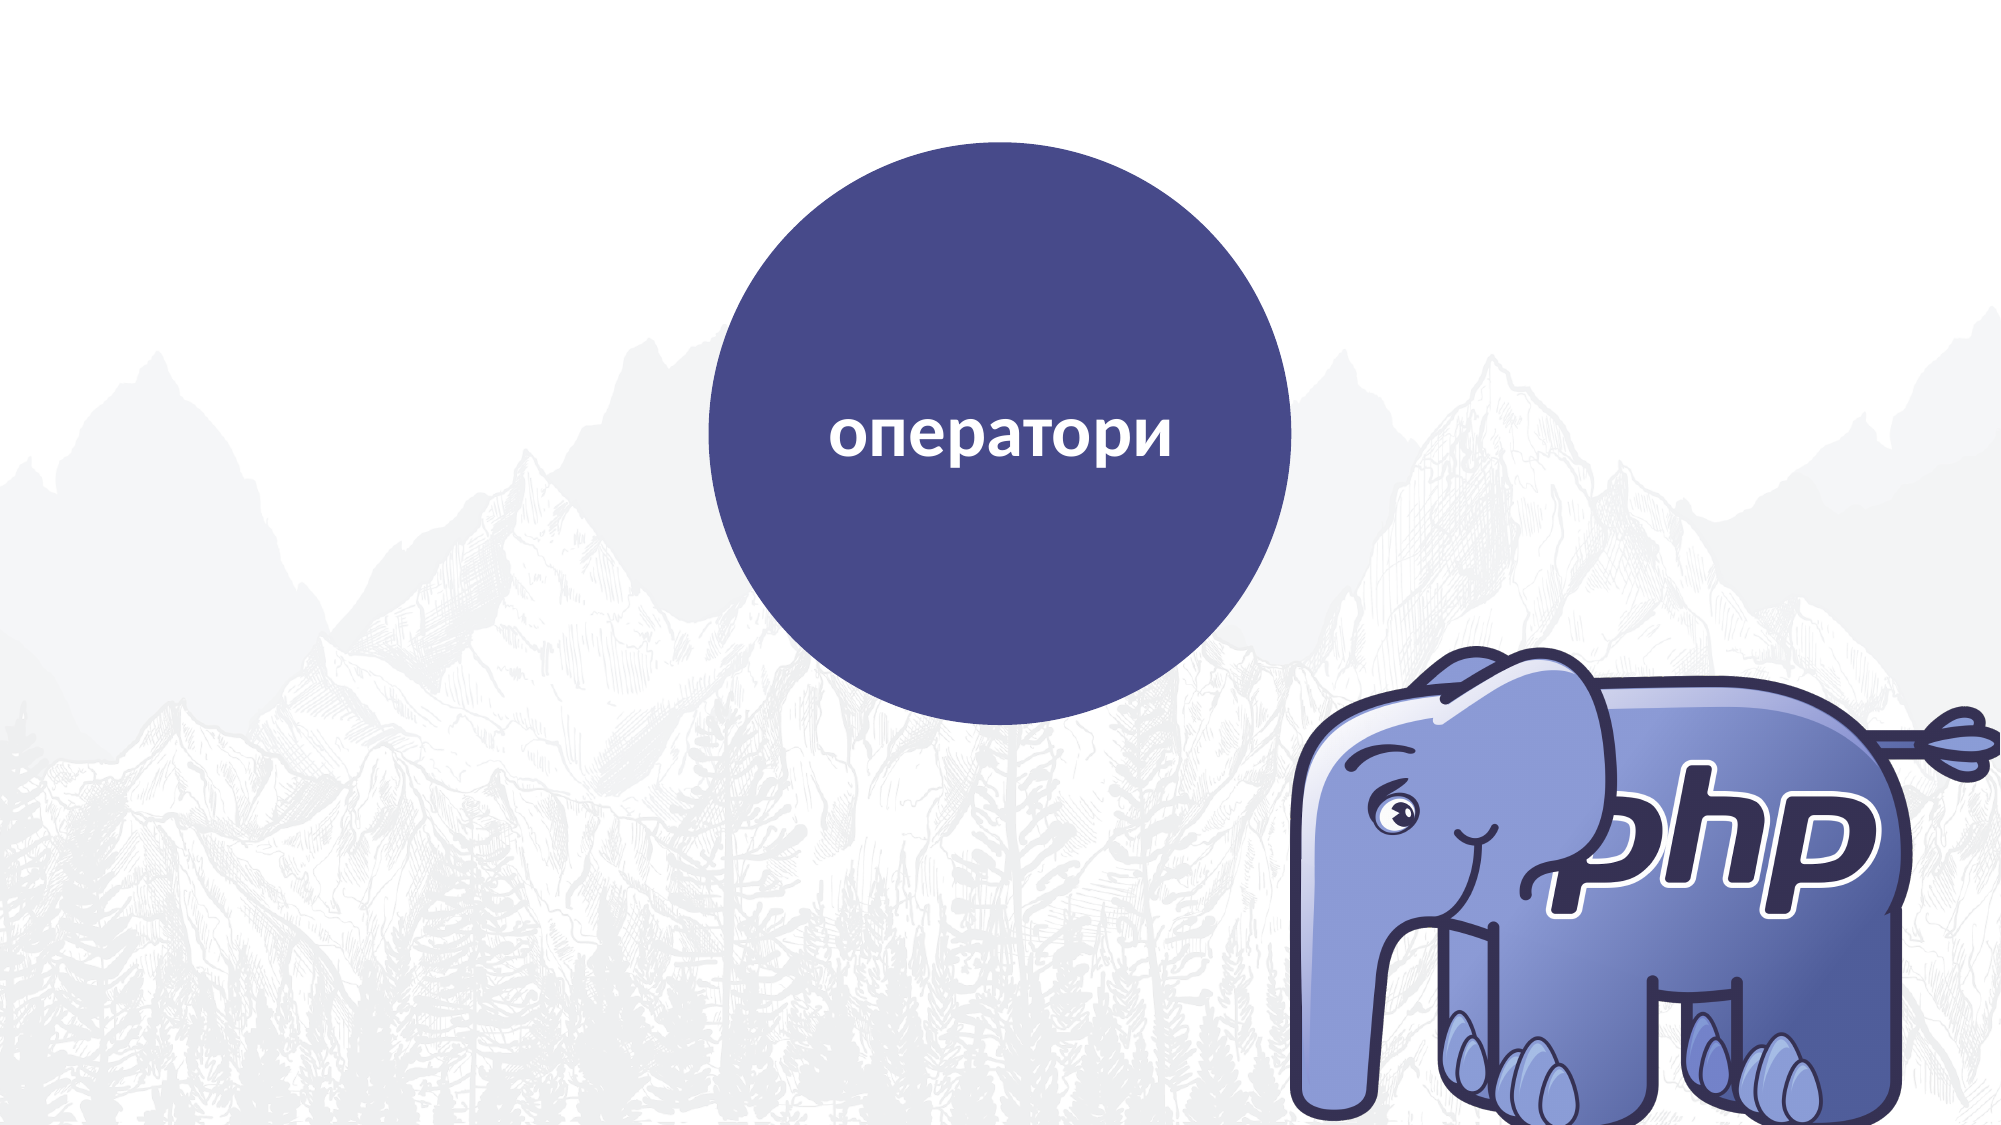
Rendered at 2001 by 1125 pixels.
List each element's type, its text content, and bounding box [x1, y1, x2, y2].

text_box оператори [711, 366, 1291, 504]
picture [1290, 646, 2000, 1125]
